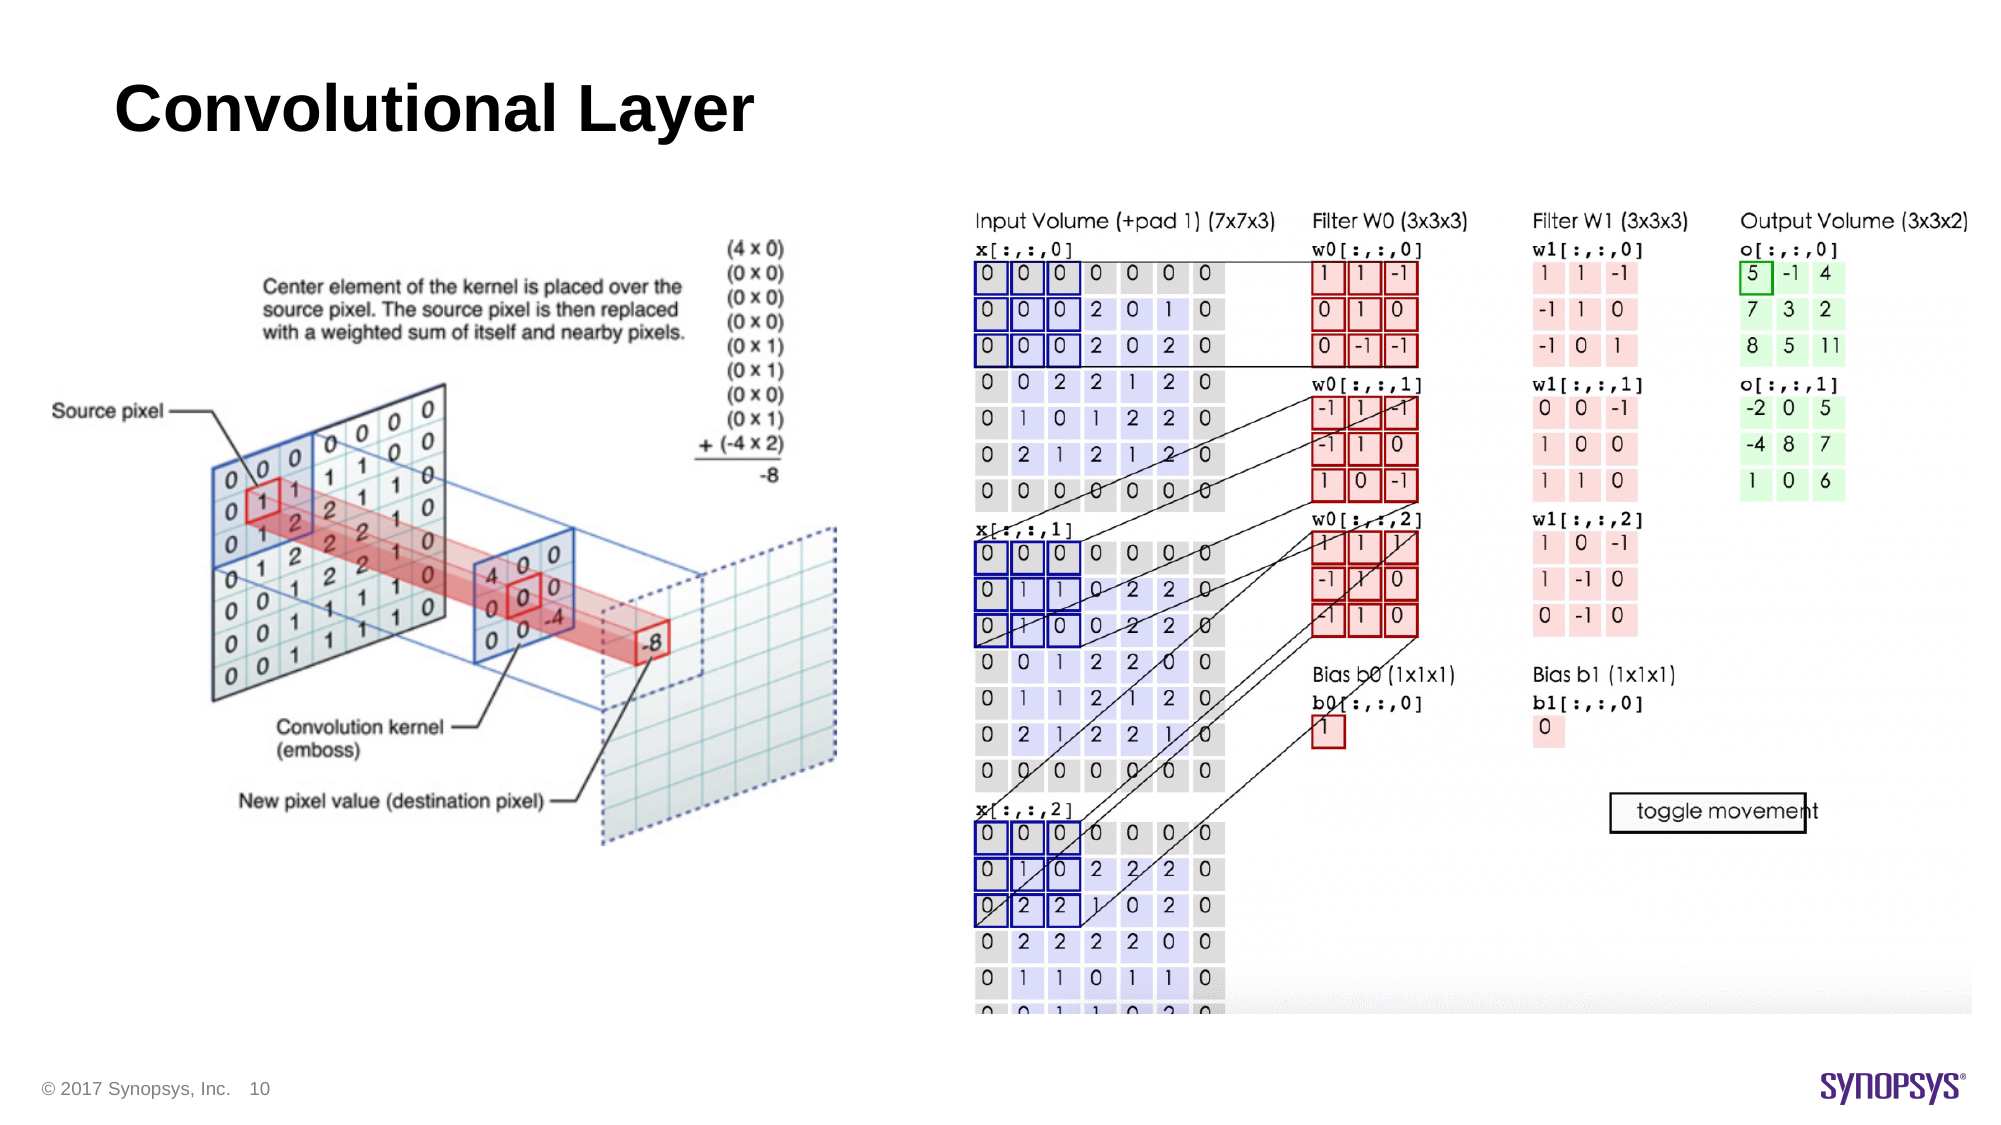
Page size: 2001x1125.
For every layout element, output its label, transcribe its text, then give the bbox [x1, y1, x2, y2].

picture [18, 217, 893, 887]
picture [967, 211, 1972, 1021]
picture [1821, 1073, 1966, 1109]
title Convolutional Layer [99, 11, 2000, 199]
